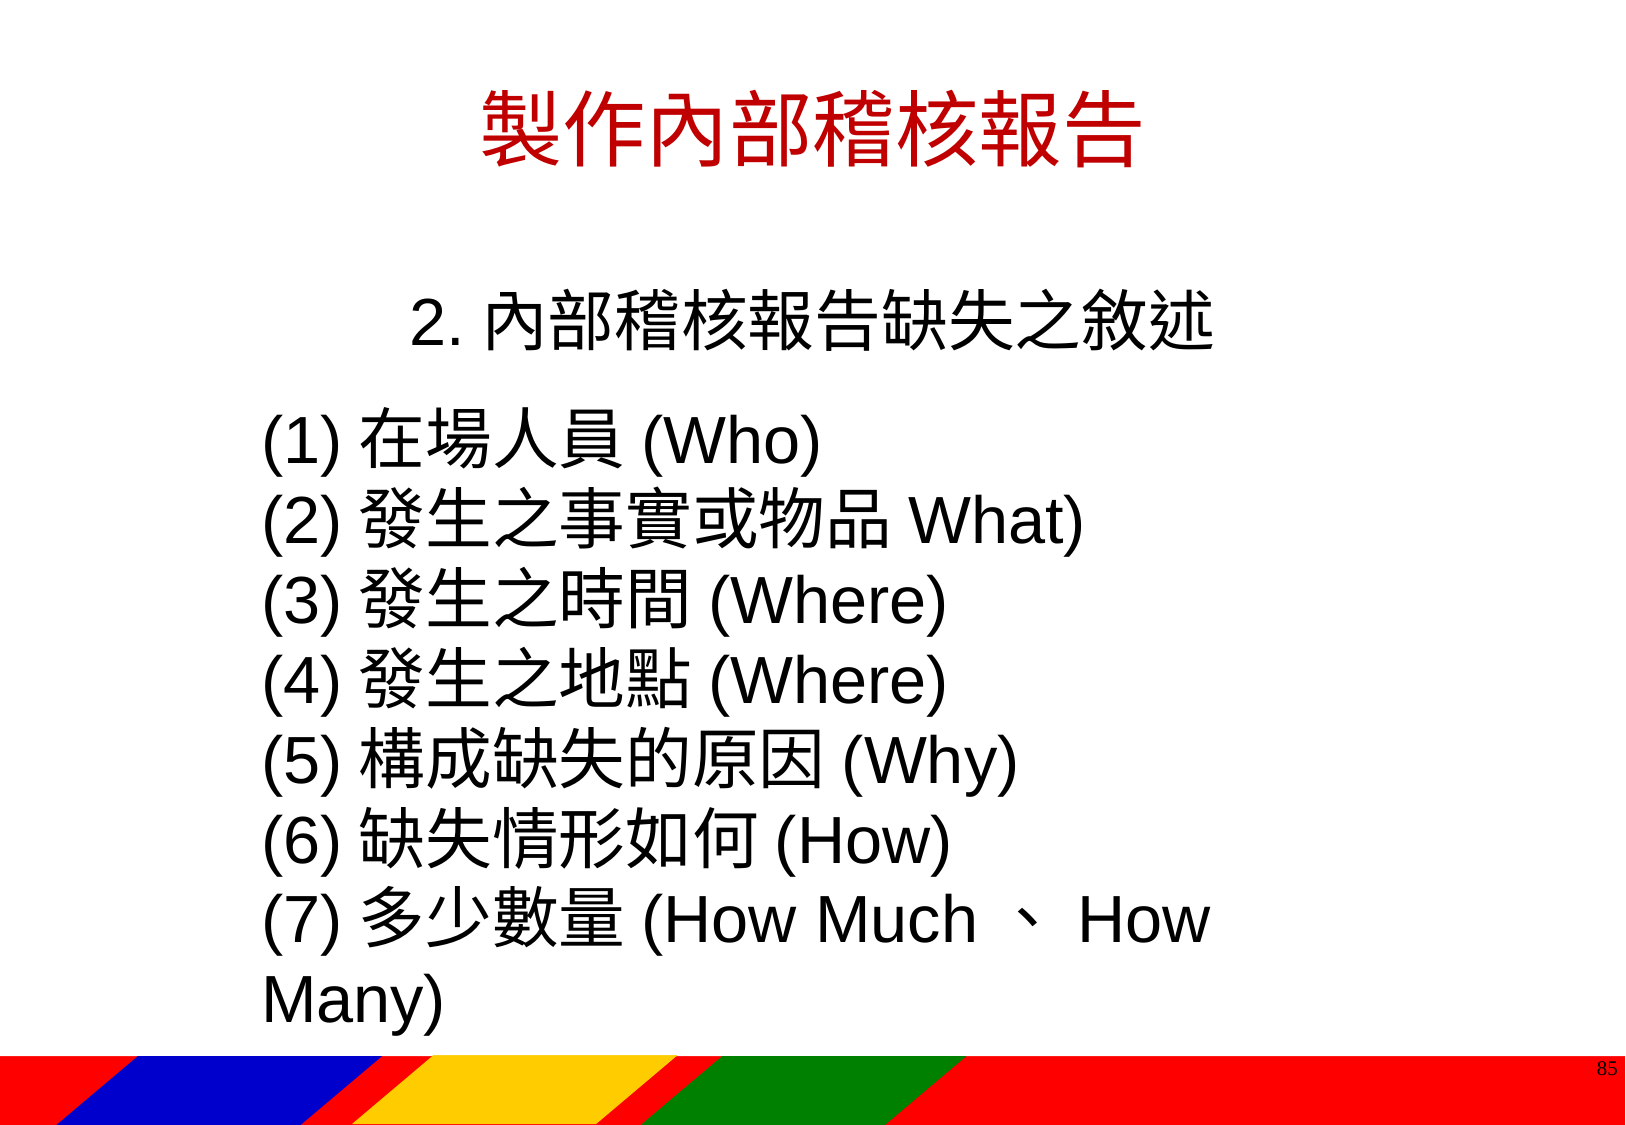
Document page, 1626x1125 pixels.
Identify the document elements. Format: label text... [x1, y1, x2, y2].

text_box 製作內部稽核報告 [148, 79, 1476, 185]
text_box 84 [1374, 1047, 1625, 1122]
text_box 2.內部稽核報告缺失之敘述 (1)在場人員(Who) (2)發生之事實或物品What) (3)發生之時間(Where) (4)發生之地點(Where) (5)構成缺失的原因(Why) (6)缺失情形如何(How) (7)多少數量(How Much、How Many) [246, 231, 1379, 1000]
